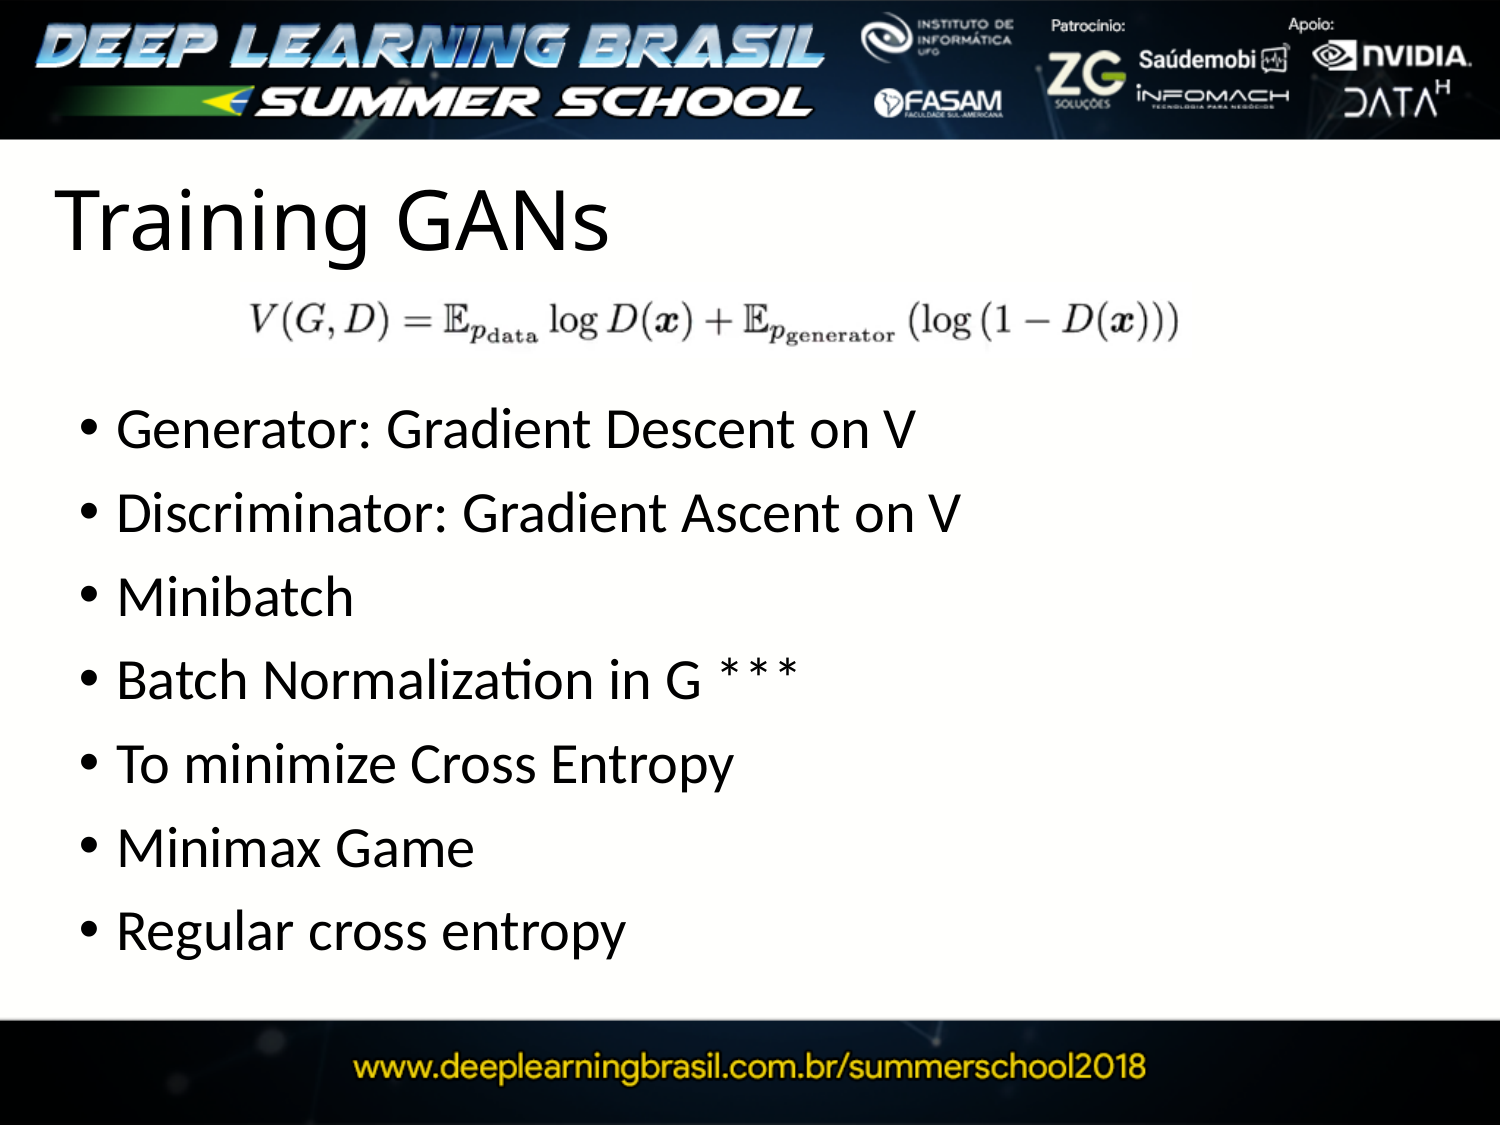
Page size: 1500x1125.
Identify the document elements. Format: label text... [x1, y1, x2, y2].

text_box Generator: Gradient Descent on V Discriminator: Gradient Ascent on V Minibatch Batch Normalization in G *** To minimize Cross Entropy Minimax Game Regular cross entropy [63, 294, 1437, 1014]
picture [0, 0, 1500, 1125]
title Training GANs [39, 154, 1457, 294]
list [240, 282, 1192, 358]
